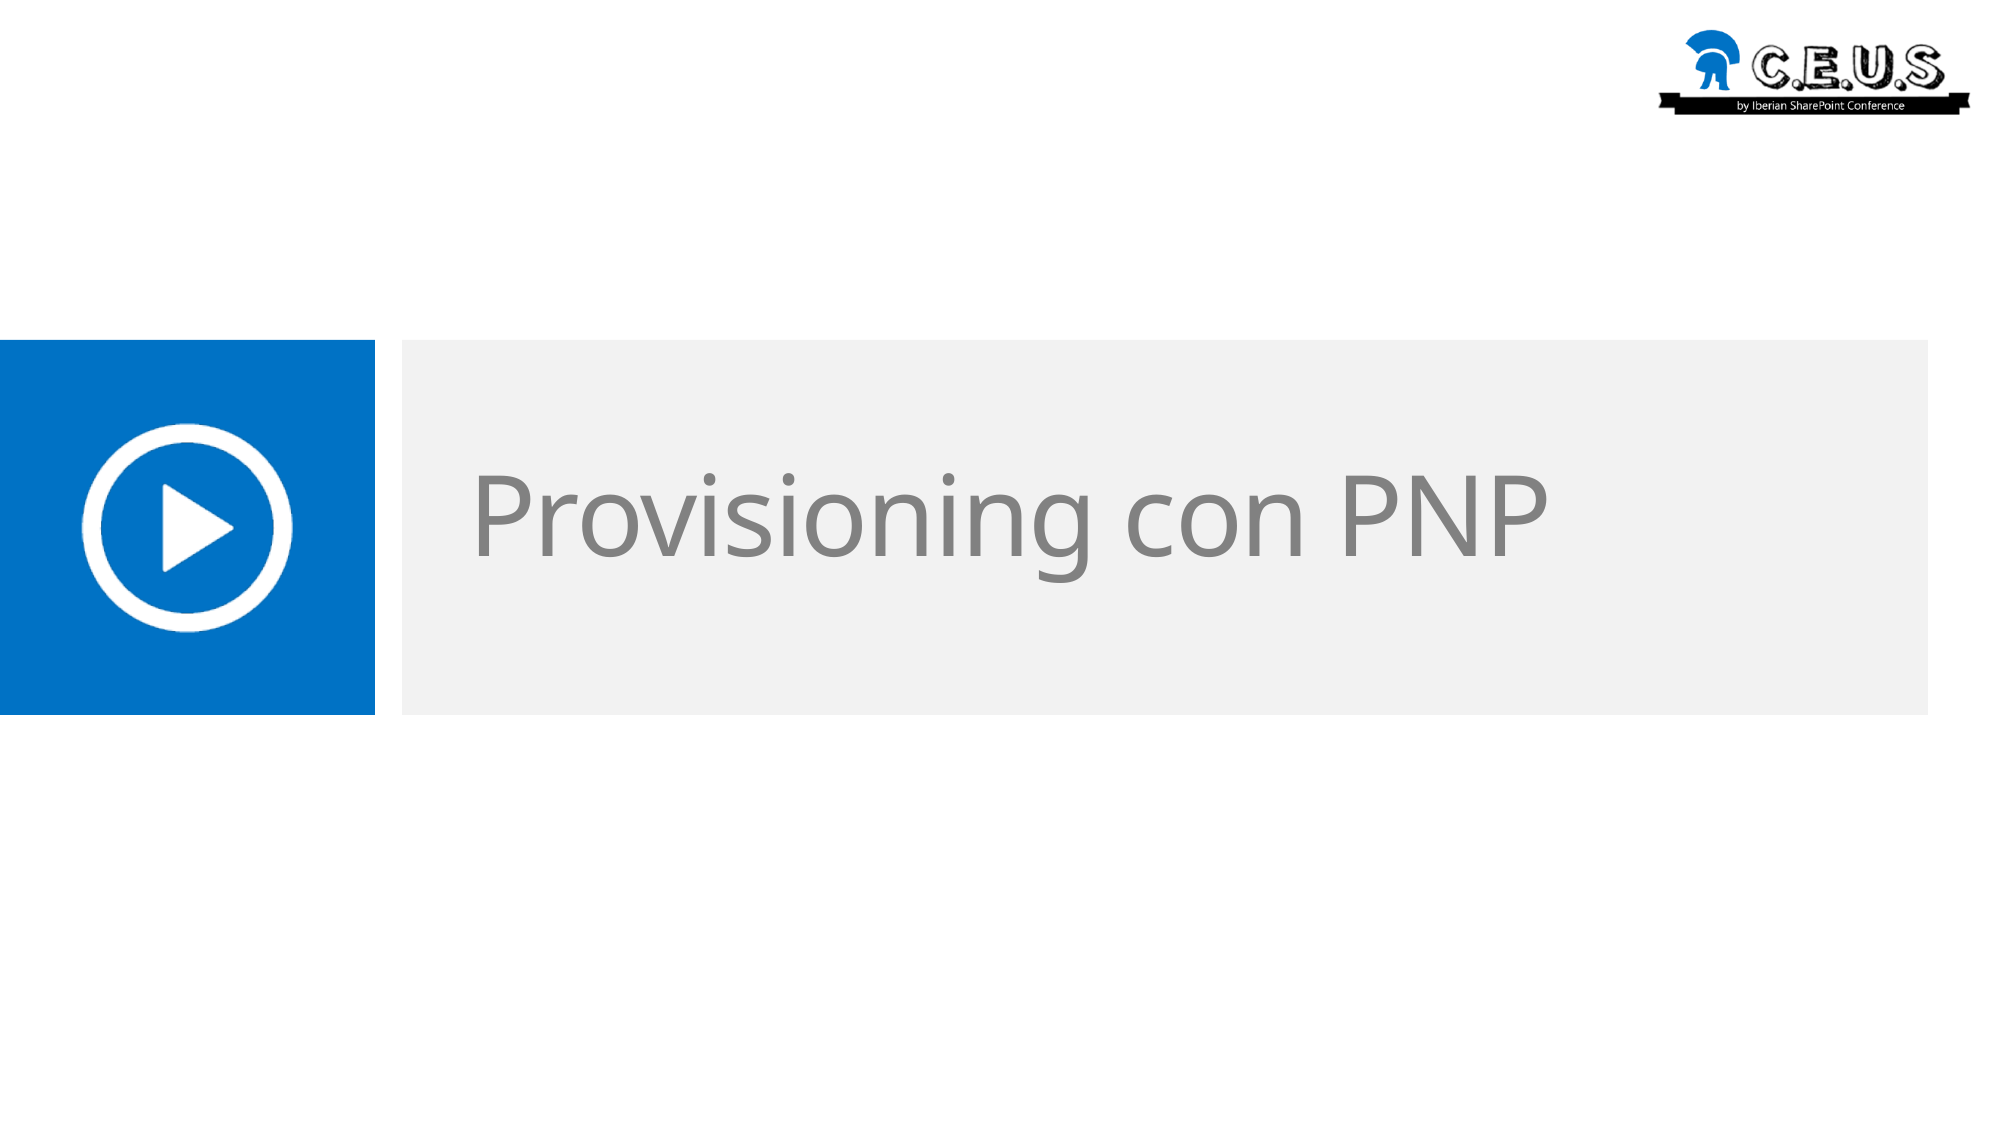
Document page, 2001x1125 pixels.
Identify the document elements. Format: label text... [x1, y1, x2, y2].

picture [79, 419, 296, 636]
title Provisioning con PNP [453, 432, 1870, 609]
picture [1648, 18, 1977, 128]
